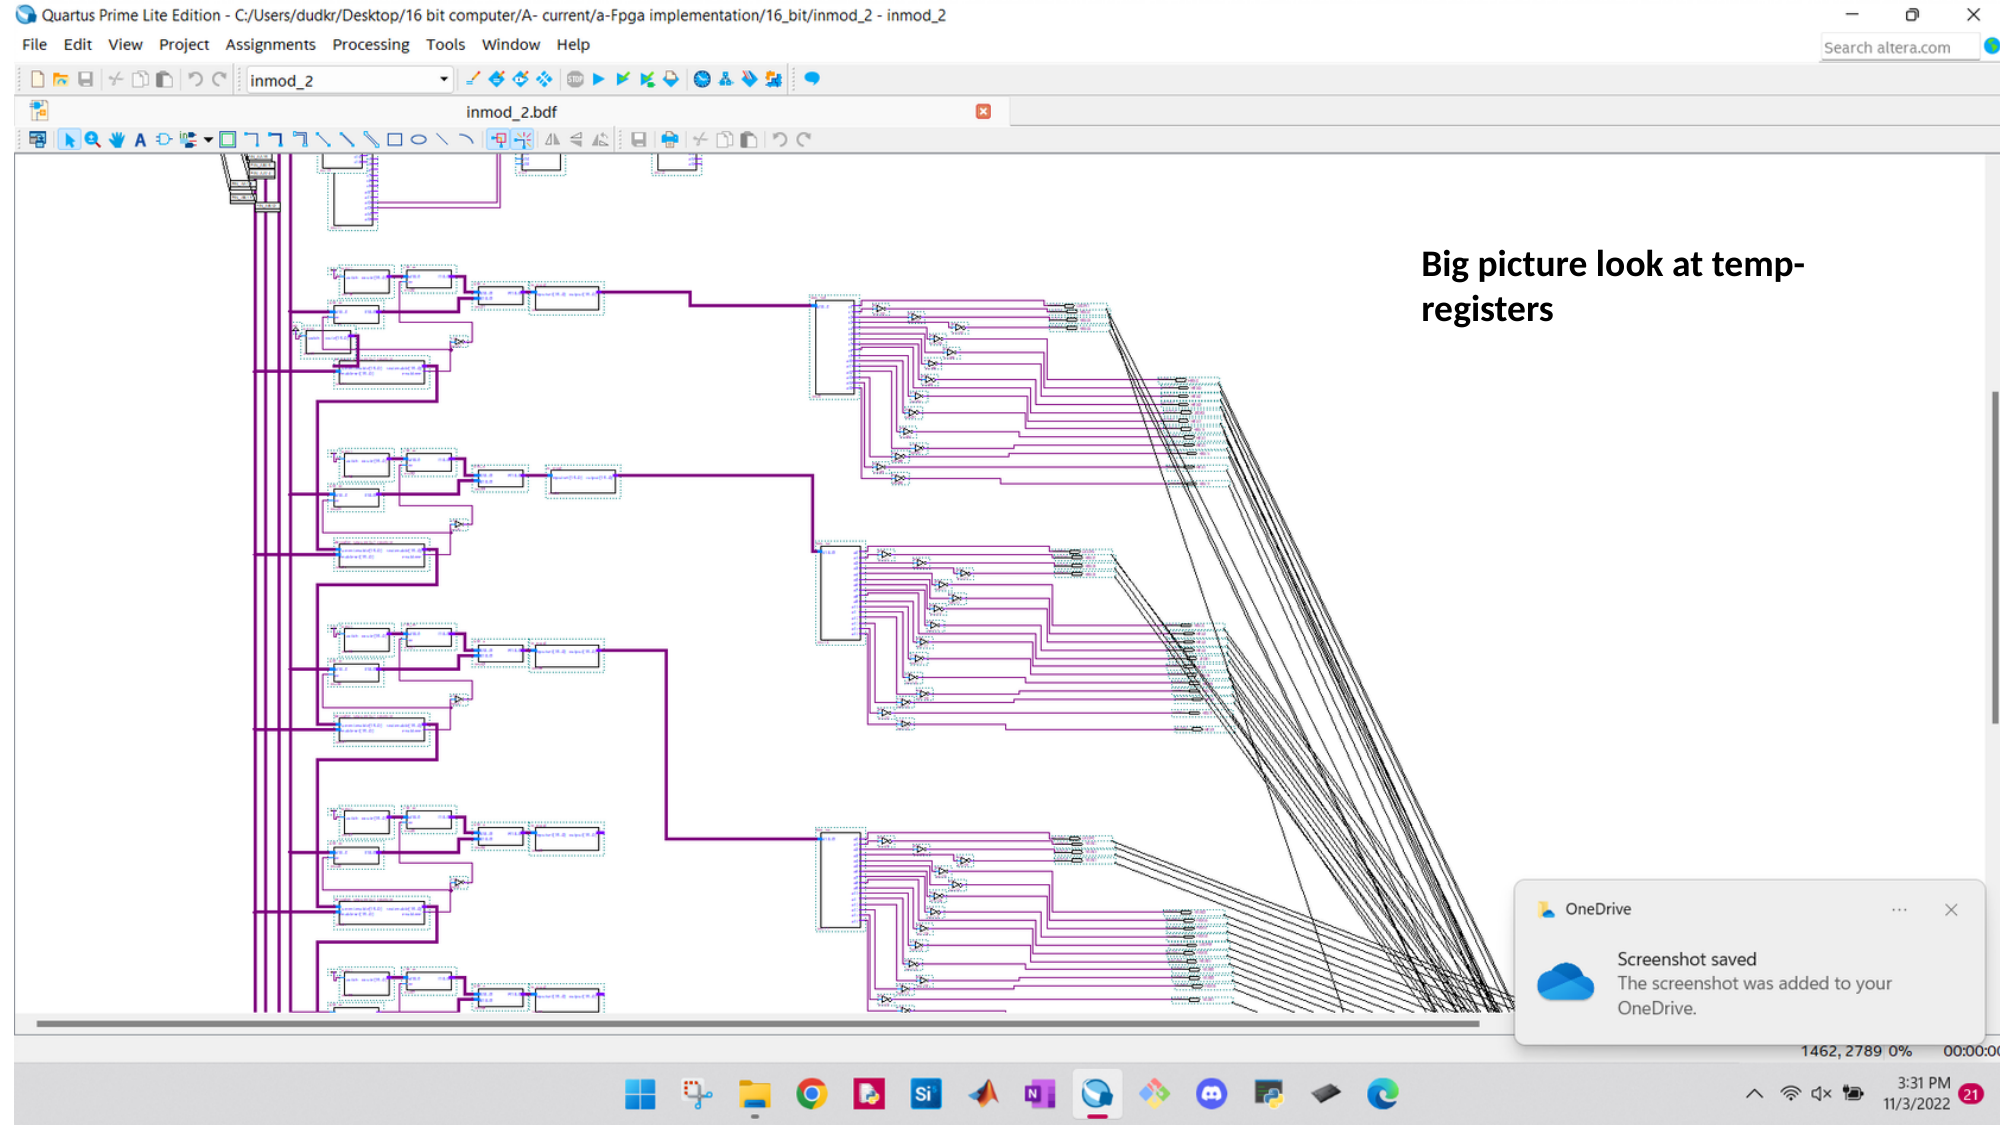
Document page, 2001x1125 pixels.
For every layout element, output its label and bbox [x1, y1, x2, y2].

list [14, 0, 2000, 1125]
